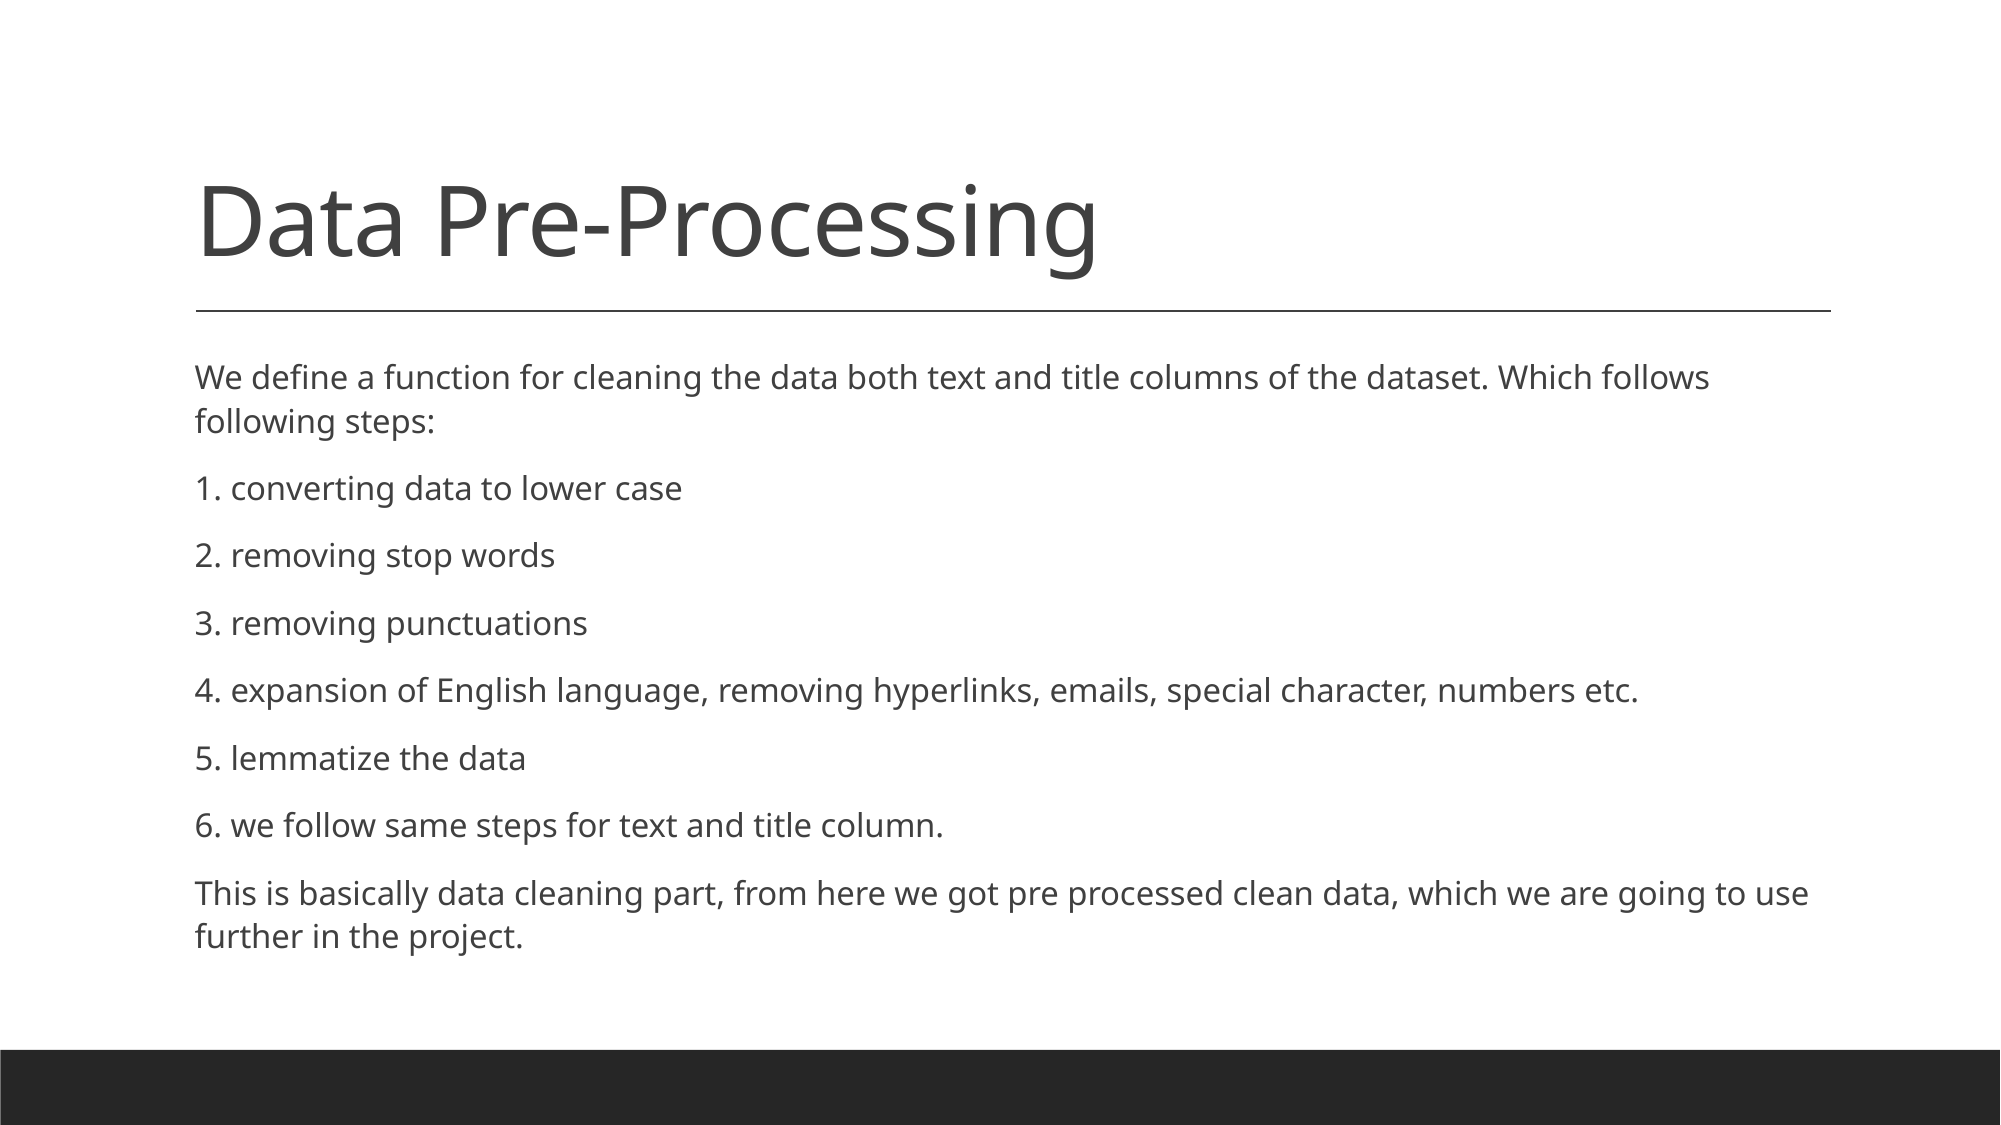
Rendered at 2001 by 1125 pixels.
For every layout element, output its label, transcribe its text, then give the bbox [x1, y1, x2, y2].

list We define a function for cleaning the data both text and title columns of the dataset. Which follows following steps: 1. converting data to lower case 2. removing stop words 3. removing punctuations 4. expansion of English language, removing hyperlinks, emails, special character, numbers etc. 5. lemmatize the data 6. we follow same steps for text and title column. This is basically data cleaning part, from here we got pre processed clean data, which we are going to use further in the project. [180, 345, 1830, 963]
title Data Pre-Processing [180, 47, 1830, 285]
